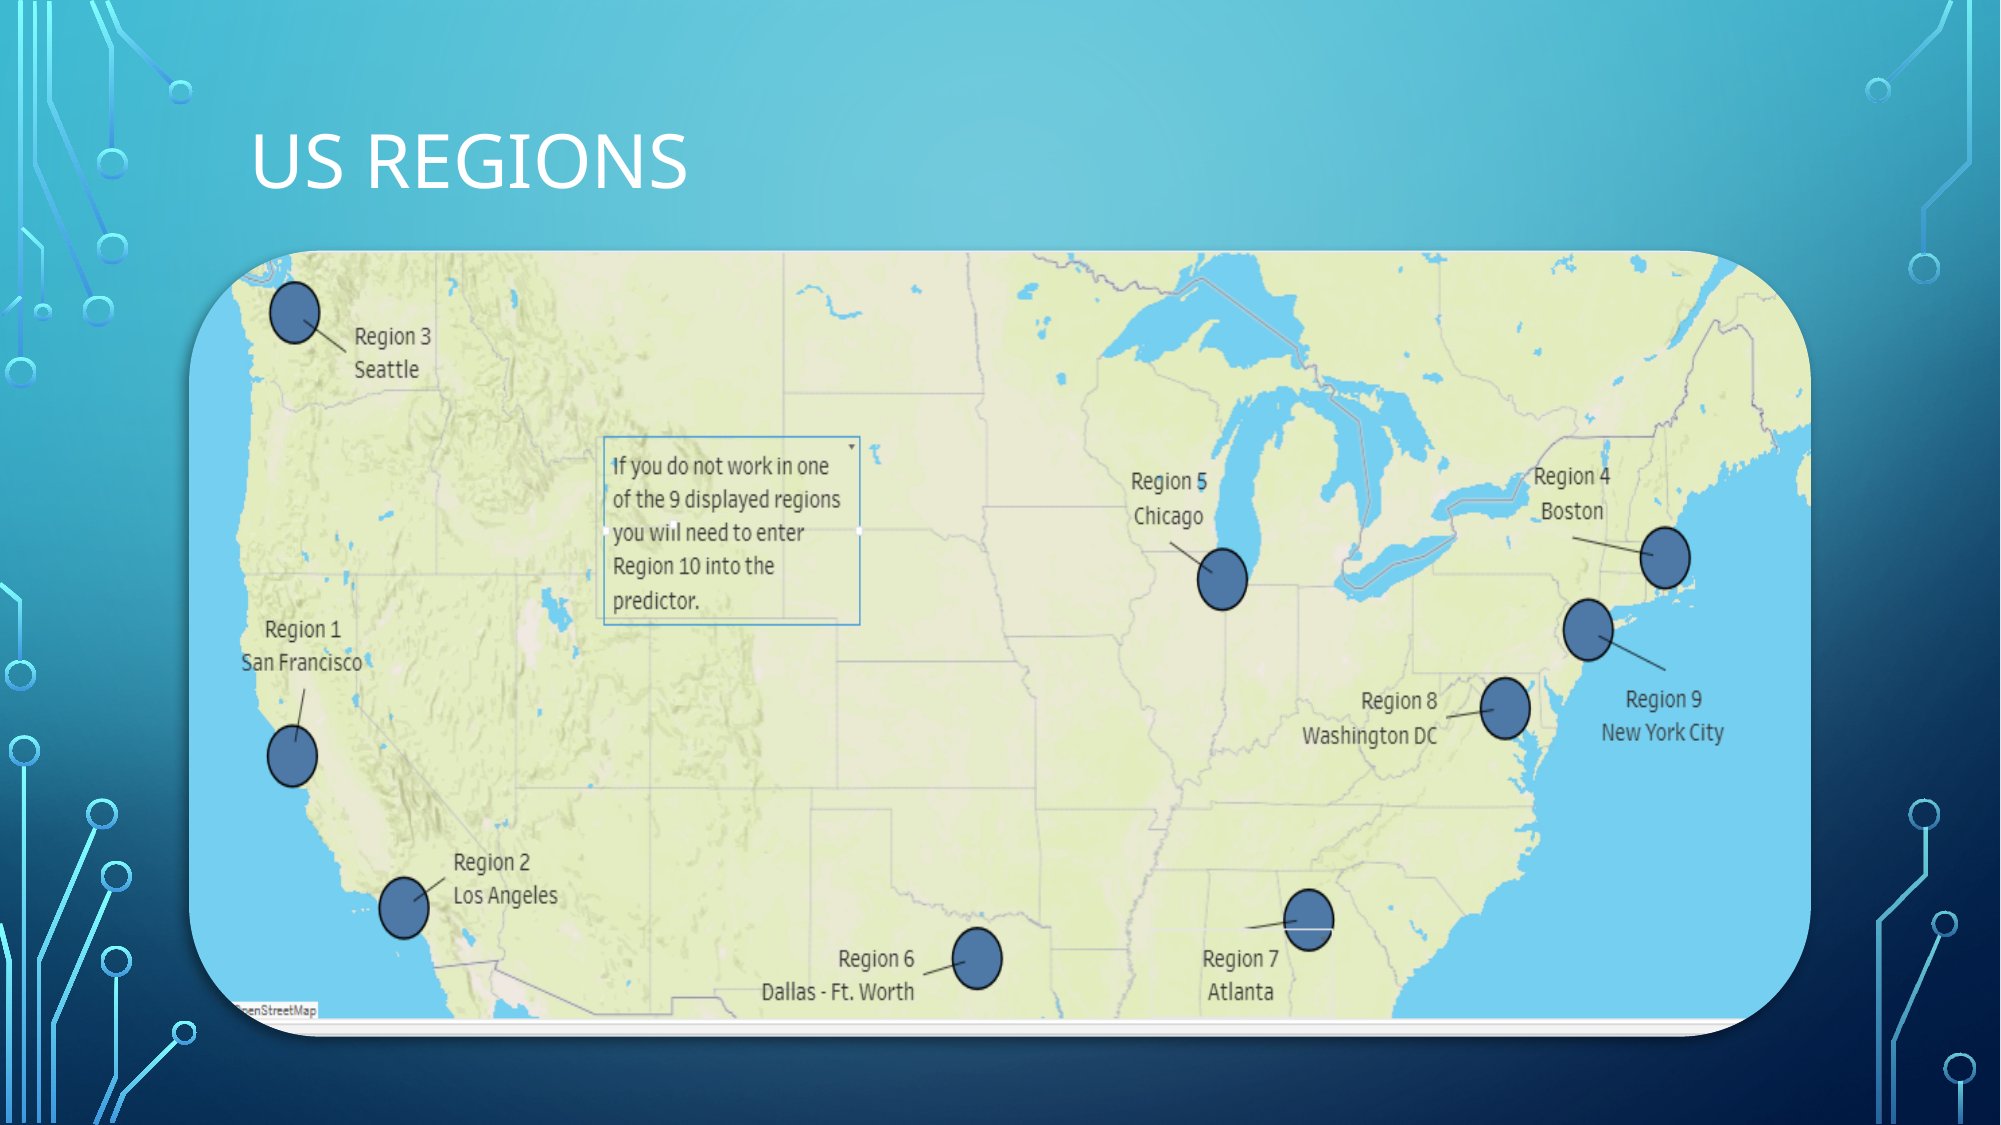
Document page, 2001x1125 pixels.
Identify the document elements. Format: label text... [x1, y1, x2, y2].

title US RegioNS [234, 43, 1860, 286]
picture [188, 250, 1812, 1037]
